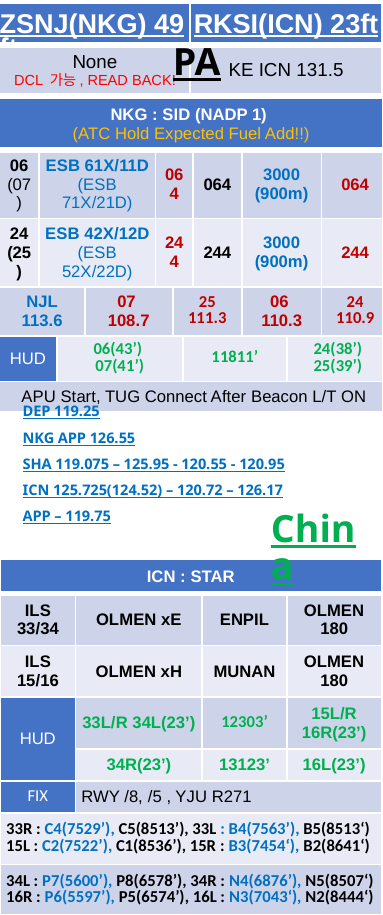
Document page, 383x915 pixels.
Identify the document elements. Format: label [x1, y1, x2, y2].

table_cell [203, 646, 286, 696]
table_cell [156, 219, 192, 286]
table_cell [288, 750, 381, 780]
table_cell [156, 153, 192, 218]
table_header [0, 4, 189, 42]
table_cell [203, 698, 286, 748]
table_cell [288, 337, 382, 381]
table_header [191, 4, 381, 42]
table_cell [288, 698, 381, 748]
table_cell [76, 646, 201, 696]
text_box [7, 387, 377, 556]
table_cell [0, 48, 189, 93]
table_cell [184, 337, 286, 381]
table_cell [58, 337, 182, 381]
table_cell [288, 596, 381, 645]
table_cell [203, 596, 286, 645]
table_cell [194, 153, 241, 218]
table_cell [0, 337, 56, 381]
table_cell [76, 782, 381, 812]
table_cell [40, 219, 155, 286]
table_cell [1, 596, 75, 645]
table_cell [76, 750, 201, 780]
table_cell [322, 153, 382, 218]
table_cell [1, 698, 75, 780]
table_cell [40, 153, 155, 218]
table_cell [0, 382, 382, 411]
table_cell [0, 153, 38, 218]
table_cell [1, 814, 381, 864]
table_cell [322, 288, 382, 335]
table_cell [243, 153, 321, 218]
table_header [0, 99, 382, 147]
table_cell [322, 219, 382, 286]
table_cell [174, 288, 241, 335]
table_cell [76, 596, 201, 645]
table_cell [86, 288, 172, 335]
text_box [143, 37, 250, 89]
table_cell [191, 48, 381, 93]
table_cell [243, 219, 321, 286]
table_cell [243, 288, 321, 335]
table_cell [0, 219, 38, 286]
table_cell [1, 782, 75, 812]
table_cell [203, 750, 286, 780]
table_cell [0, 288, 84, 335]
table_header [1, 560, 381, 591]
table_cell [76, 698, 201, 748]
table_cell [288, 646, 381, 696]
table_cell [194, 219, 241, 286]
table_cell [1, 865, 381, 914]
table_cell [1, 646, 75, 696]
